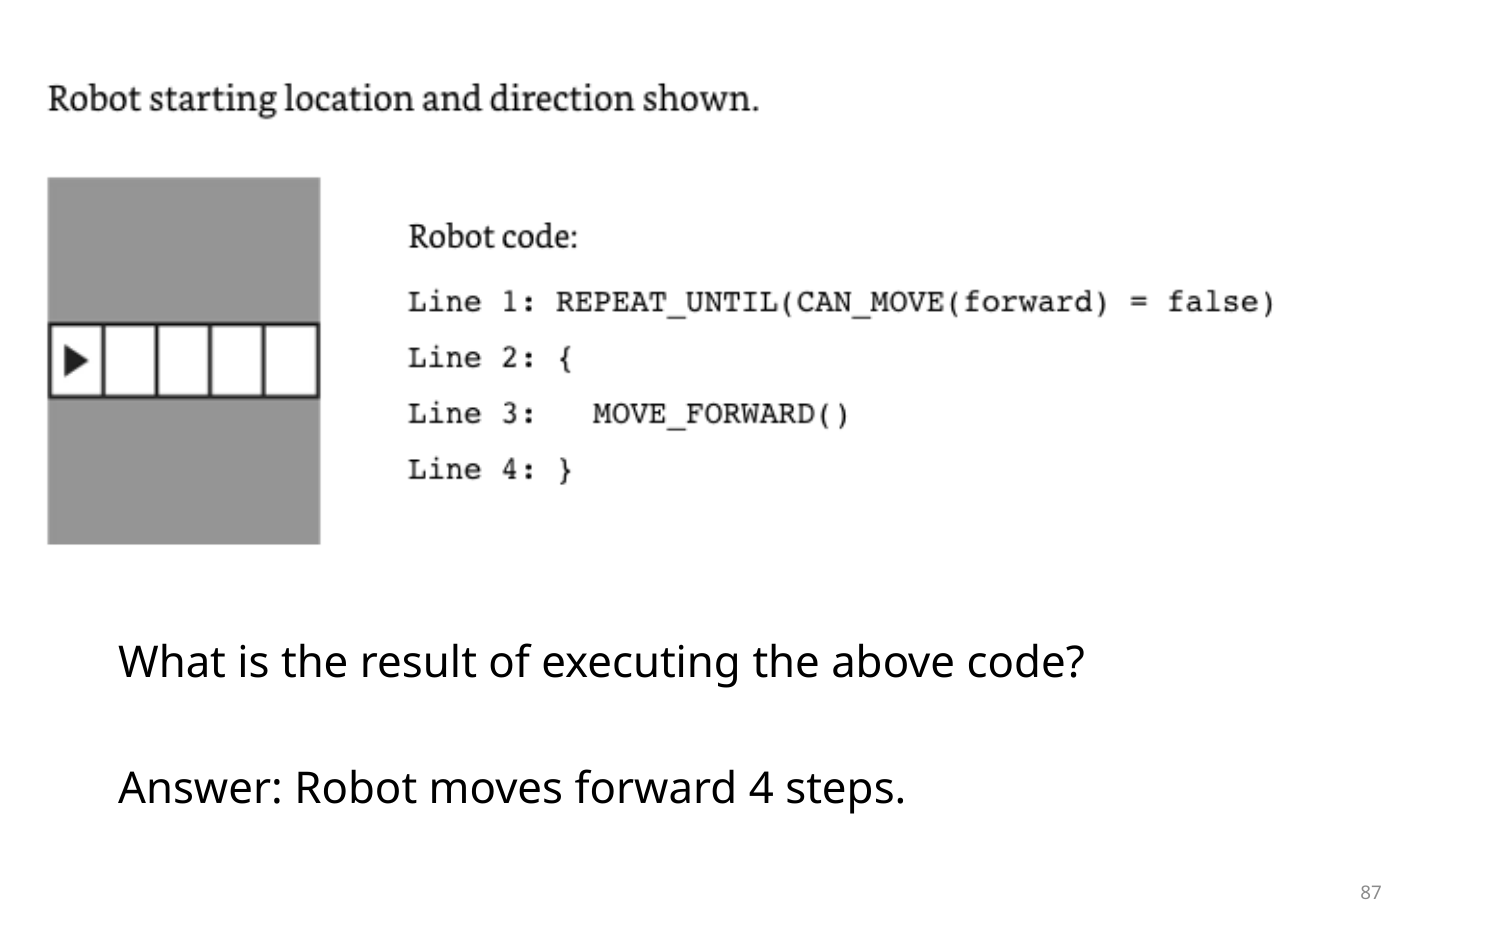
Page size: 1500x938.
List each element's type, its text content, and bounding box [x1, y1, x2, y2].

slide_number 87 [1059, 868, 1397, 919]
list What is the result of executing the above code? Answer: Robot moves forward 4 steps. [103, 512, 1397, 845]
picture [0, 59, 1447, 568]
